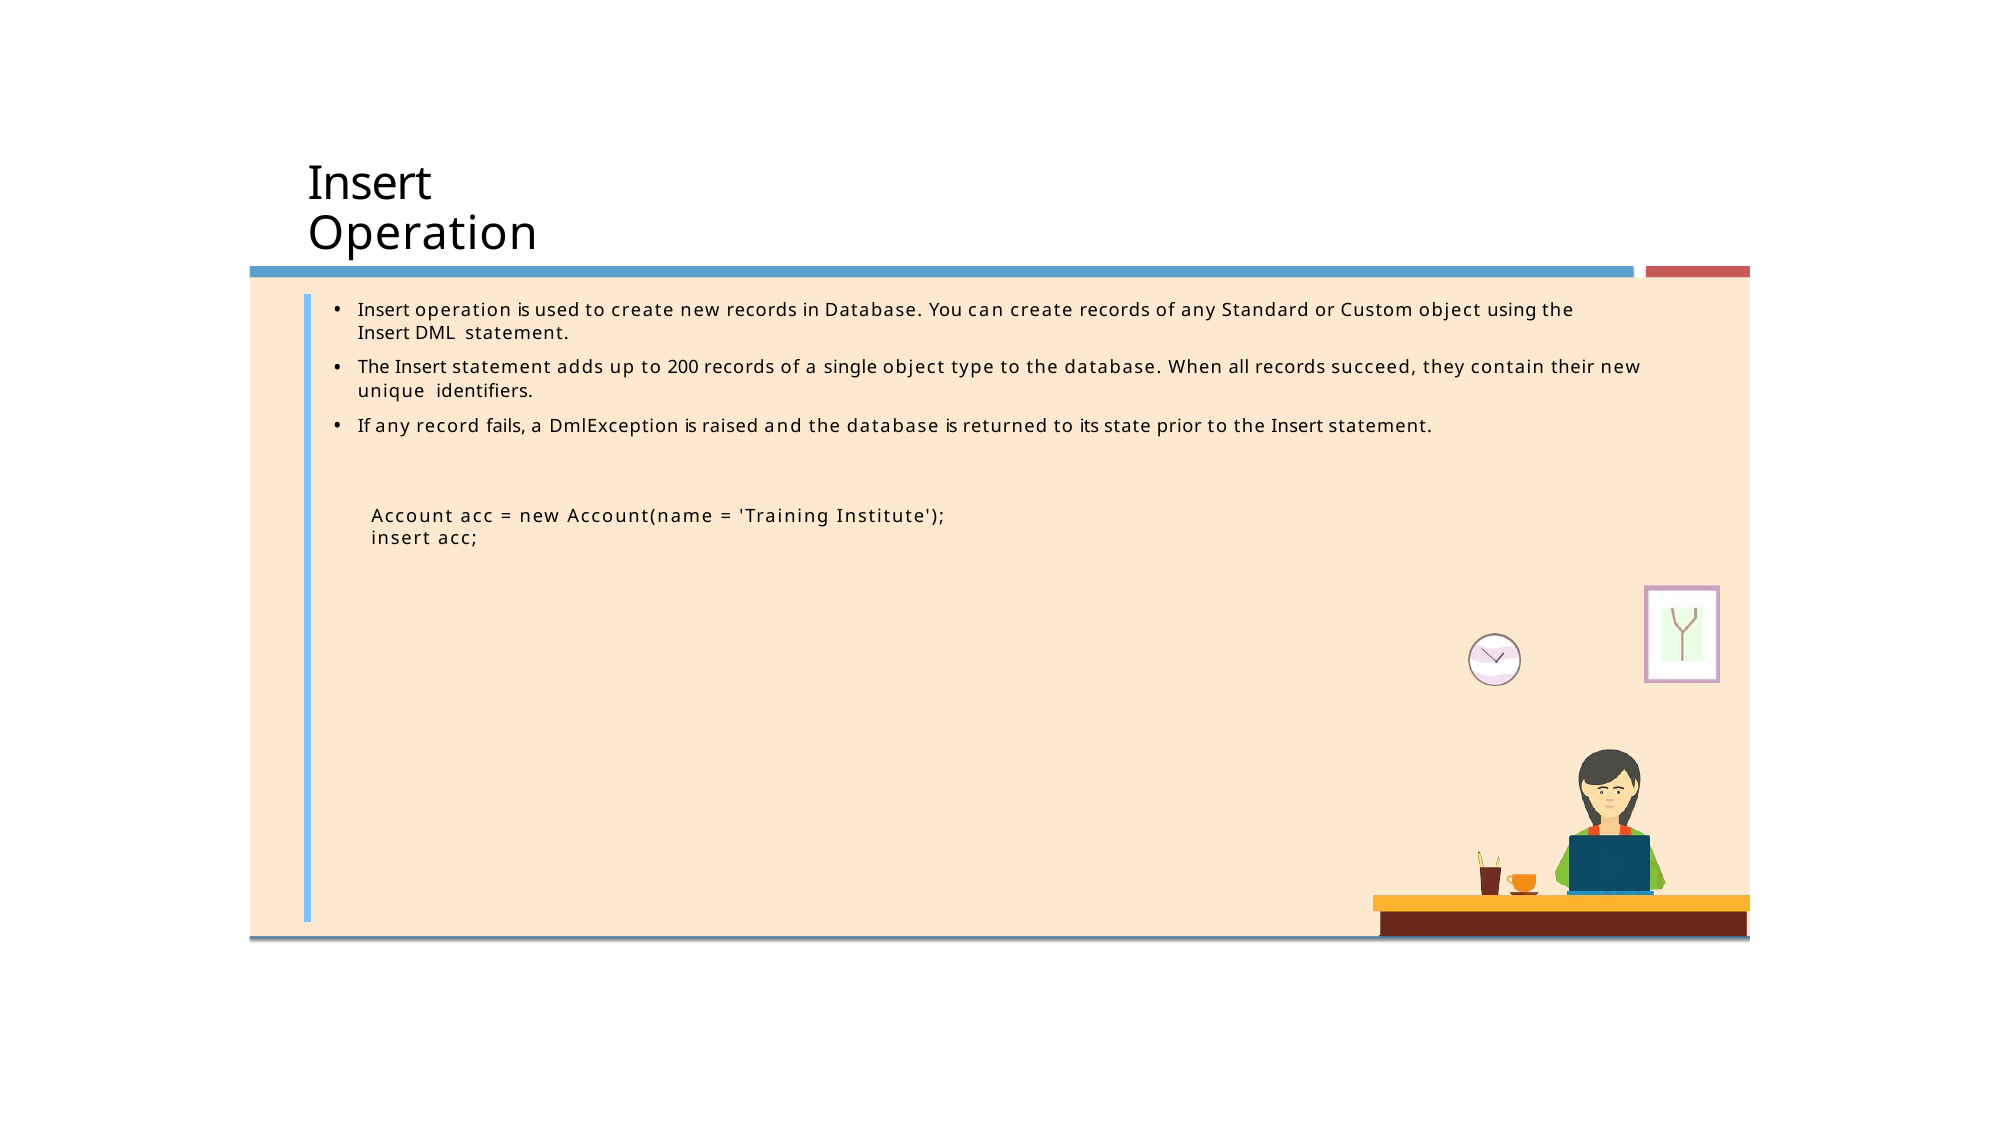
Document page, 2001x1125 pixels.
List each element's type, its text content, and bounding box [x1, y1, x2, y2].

title Insert Operation [306, 114, 672, 265]
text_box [307, 293, 1521, 923]
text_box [249, 265, 1751, 945]
